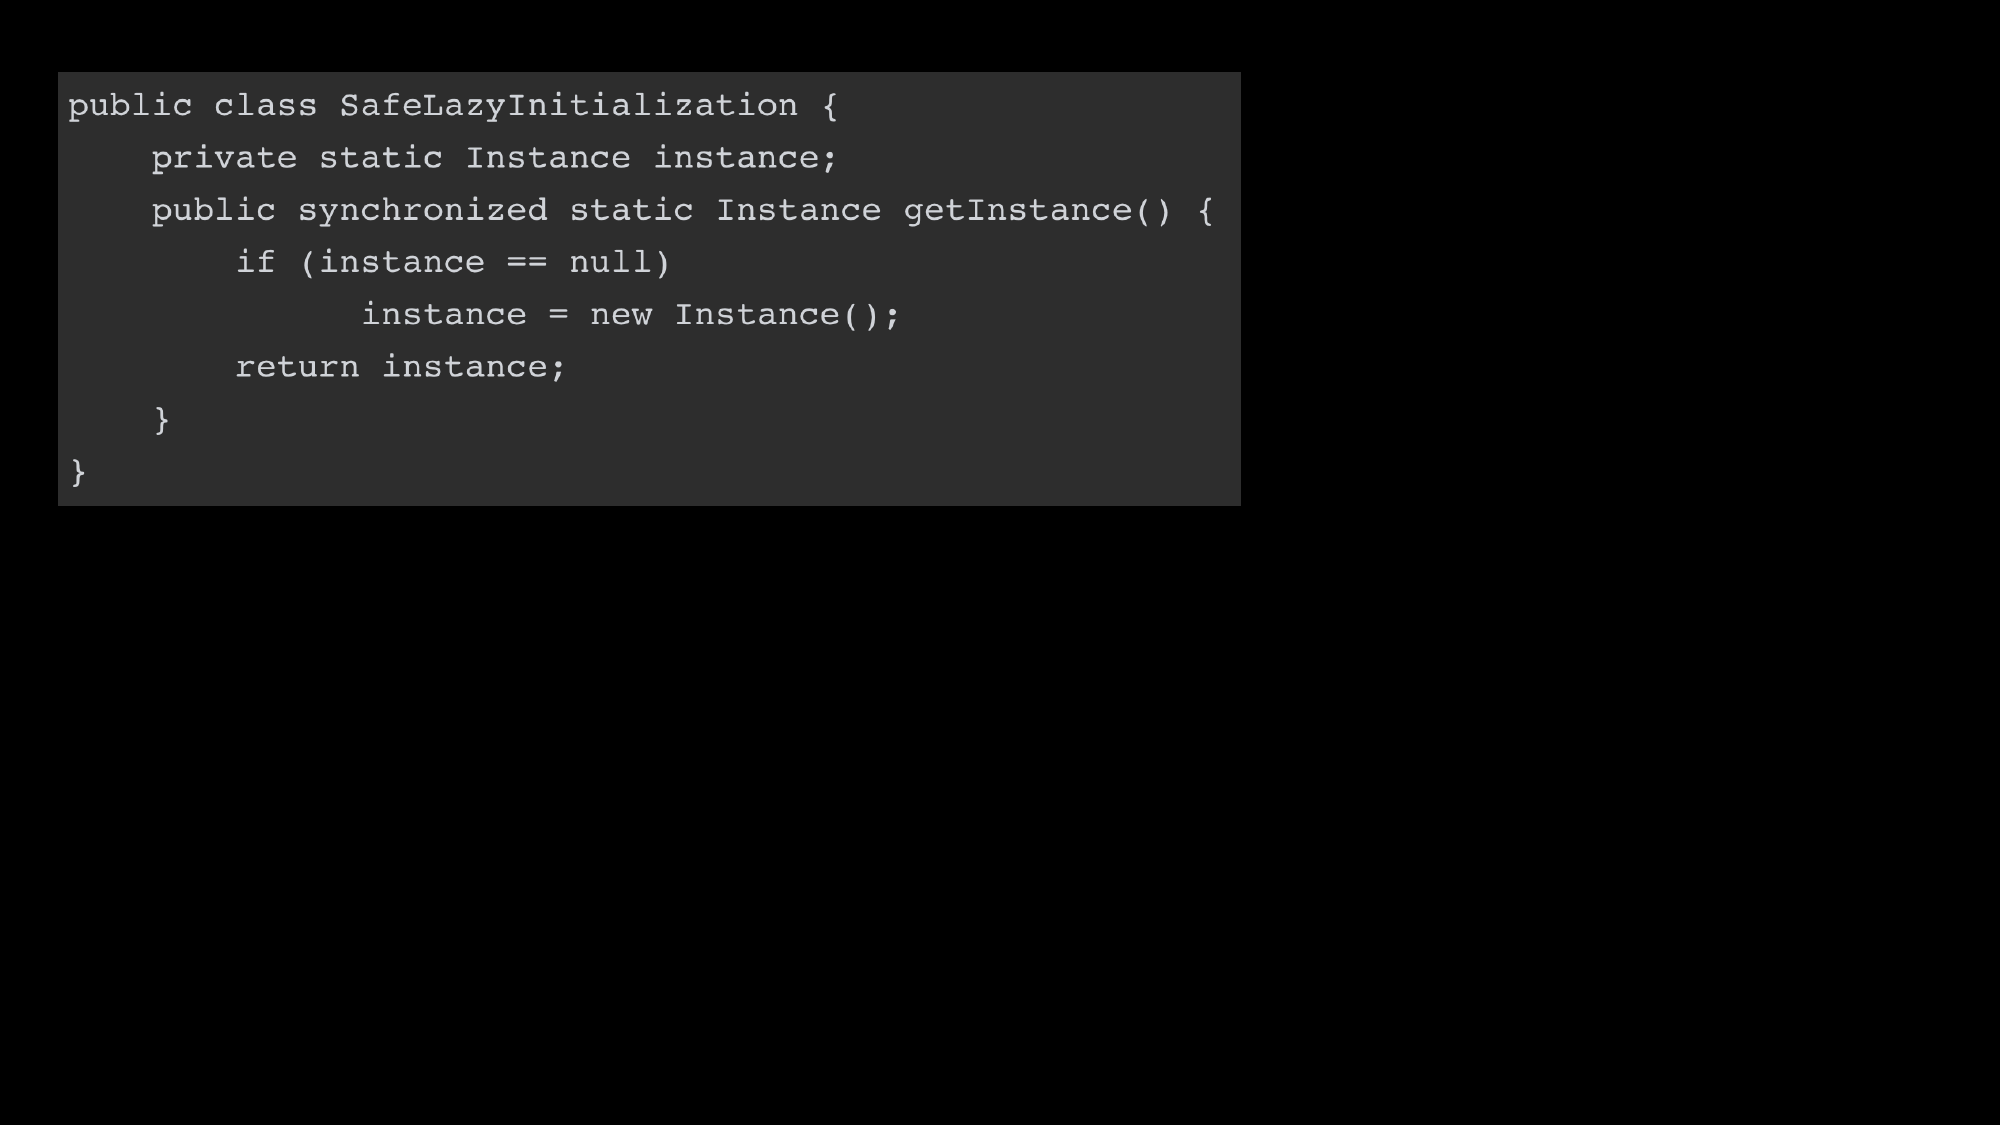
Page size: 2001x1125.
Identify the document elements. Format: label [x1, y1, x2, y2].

picture [58, 72, 1241, 506]
